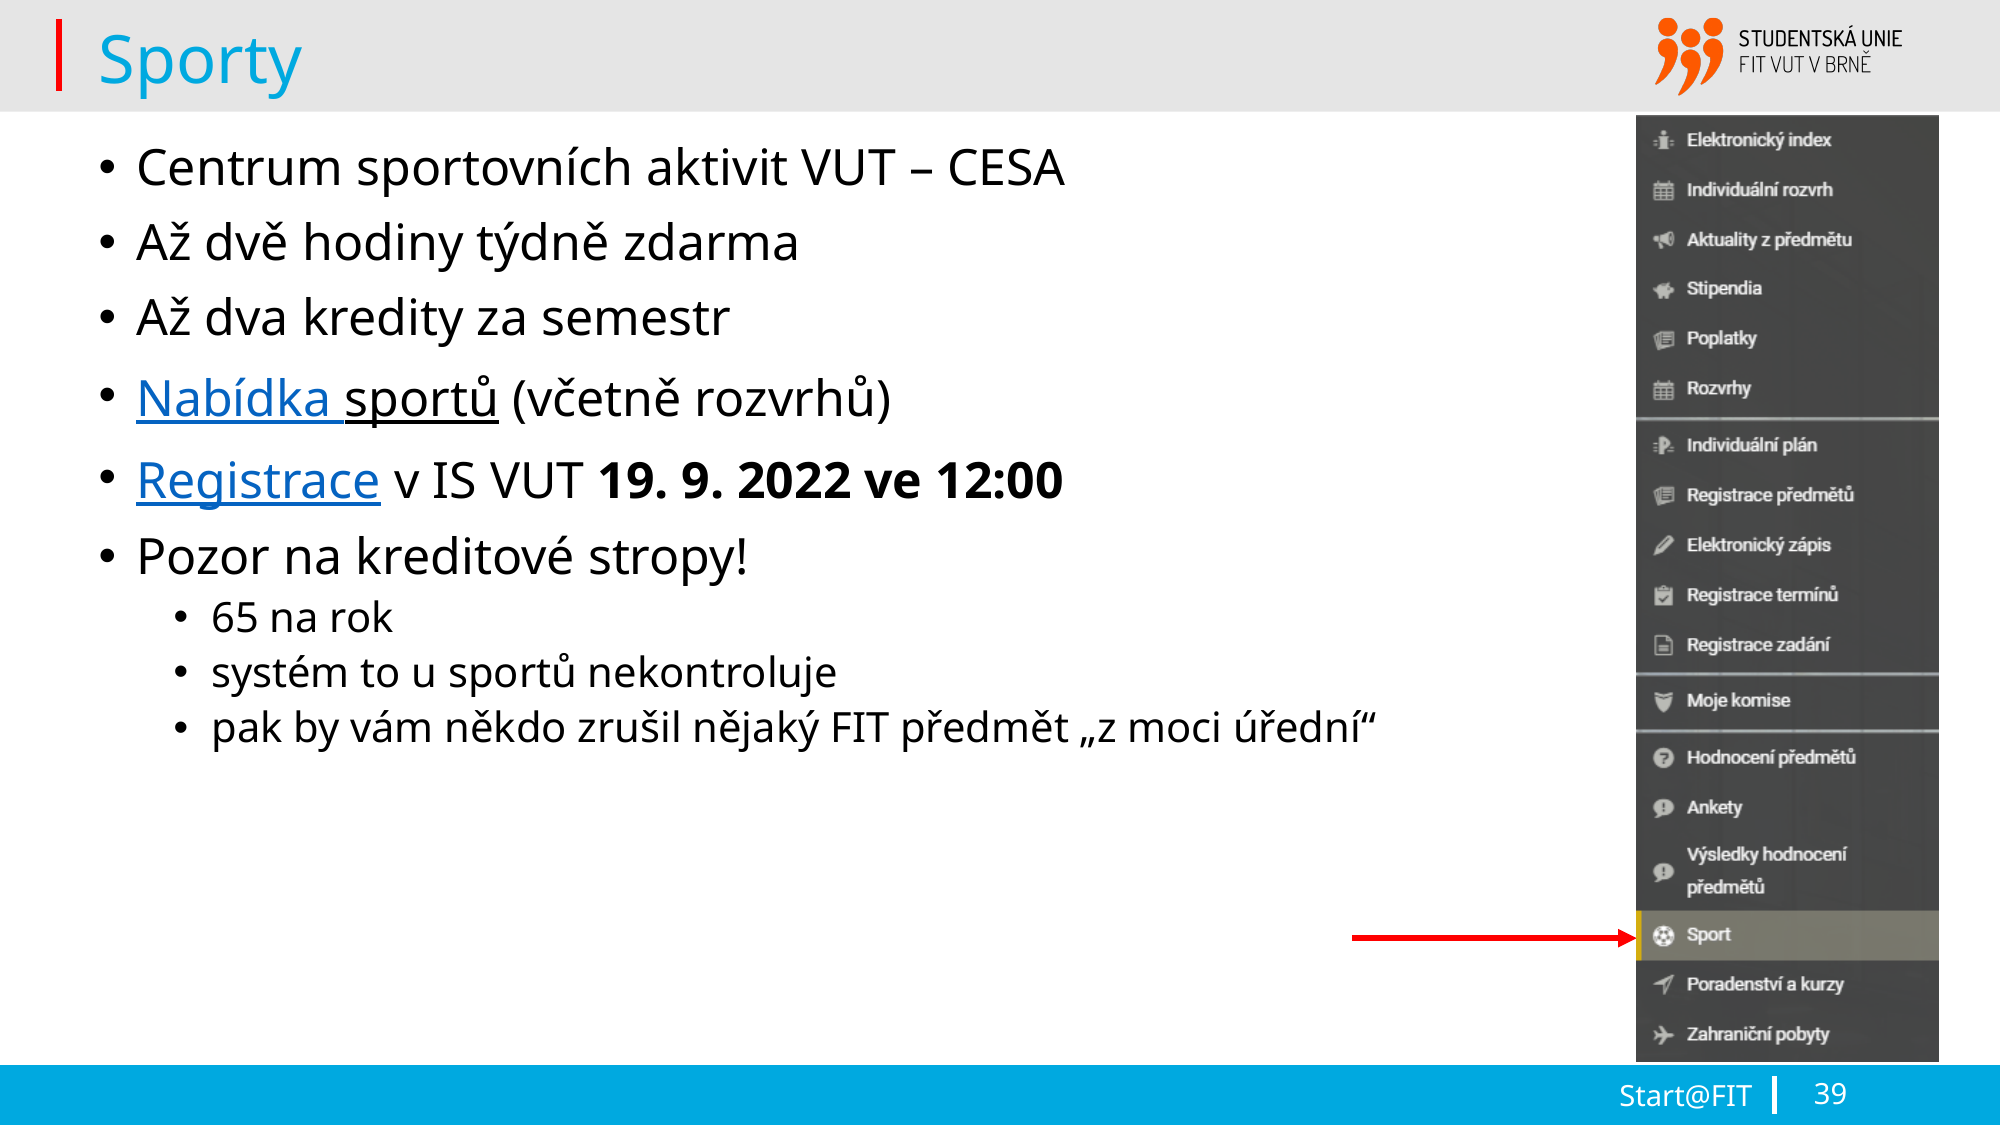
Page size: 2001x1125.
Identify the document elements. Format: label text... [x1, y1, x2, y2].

slide_number 39 [1787, 1076, 1863, 1114]
title Sporty [83, 11, 2000, 112]
footer Start@FIT [137, 1076, 1768, 1114]
list Centrum sportovních aktivit VUT – CESA Až dvě hodiny týdně zdarma Až dva kredity za semestr Nabídka sportů (včetně rozvrhů) Registrace v IS VUT 19. 9. 2022 ve 12:00 Pozor na kreditové stropy! 65 na rok systém to u sportů nekontroluje pak by vám někdo zrušil nějaký FIT předmět „z moci úřední“ [83, 135, 1631, 1046]
picture [1636, 115, 1939, 1062]
